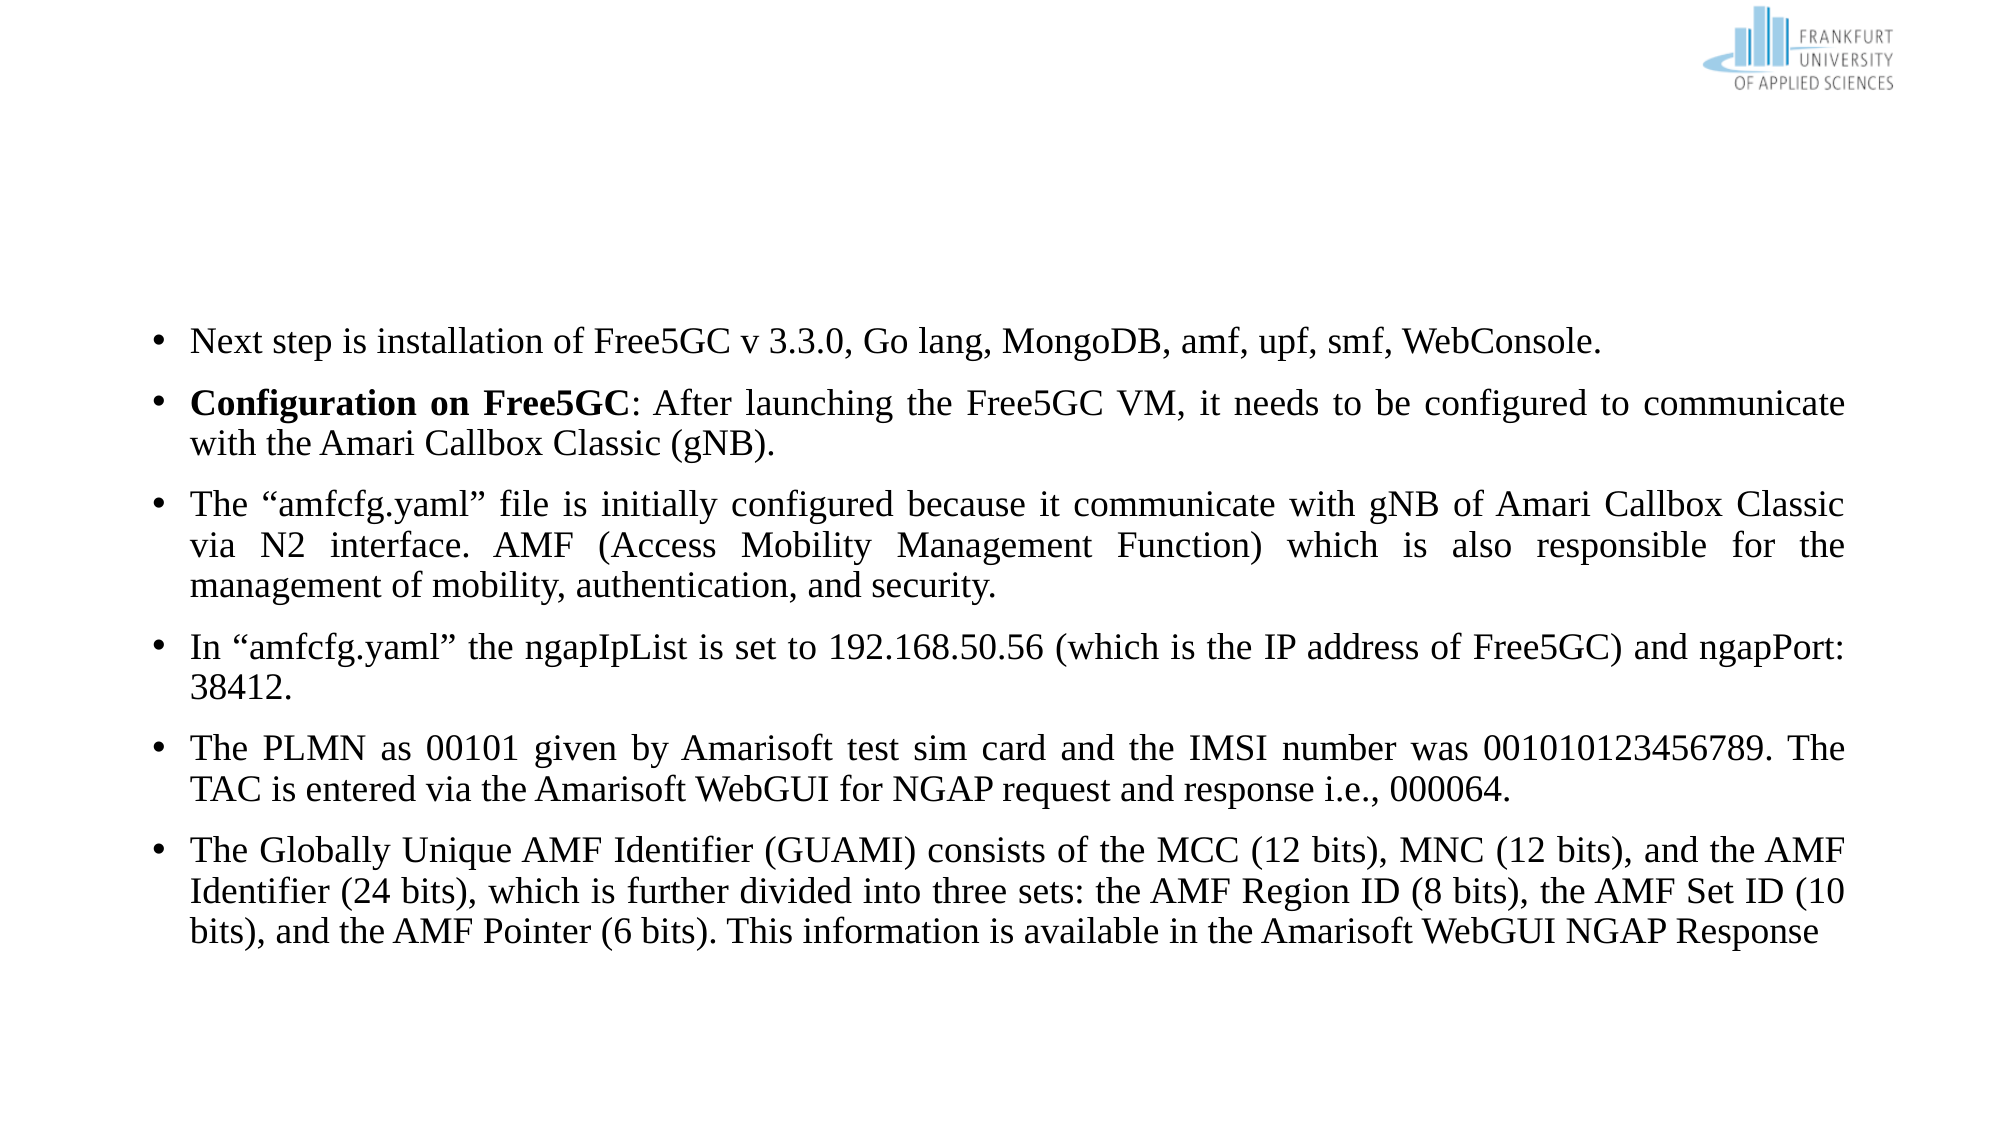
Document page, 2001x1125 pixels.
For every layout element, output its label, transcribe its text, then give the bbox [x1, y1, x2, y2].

list Next step is installation of Free5GC v 3.3.0, Go lang, MongoDB, amf, upf, smf, WebConsole. Configuration on Free5GC: After launching the Free5GC VM, it needs to be configured to communicate with the Amari Callbox Classic (gNB). The “amfcfg.yaml” file is initially configured because it communicate with gNB of Amari Callbox Classic via N2 interface. AMF (Access Mobility Management Function) which is also responsible for the management of mobility, authentication, and security. In “amfcfg.yaml” the ngapIpList is set to 192.168.50.56 (which is the IP address of Free5GC) and ngapPort: 38412. The PLMN as 00101 given by Amarisoft test sim card and the IMSI number was 001010123456789. The TAC is entered via the Amarisoft WebGUI for NGAP request and response i.e., 000064. The Globally Unique AMF Identifier (GUAMI) consists of the MCC (12 bits), MNC (12 bits), and the AMF Identifier (24 bits), which is further divided into three sets: the AMF Region ID (8 bits), the AMF Set ID (10 bits), and the AMF Pointer (6 bits). This information is available in the Amarisoft WebGUI NGAP Response [137, 314, 1863, 1023]
picture [1701, 3, 1894, 92]
